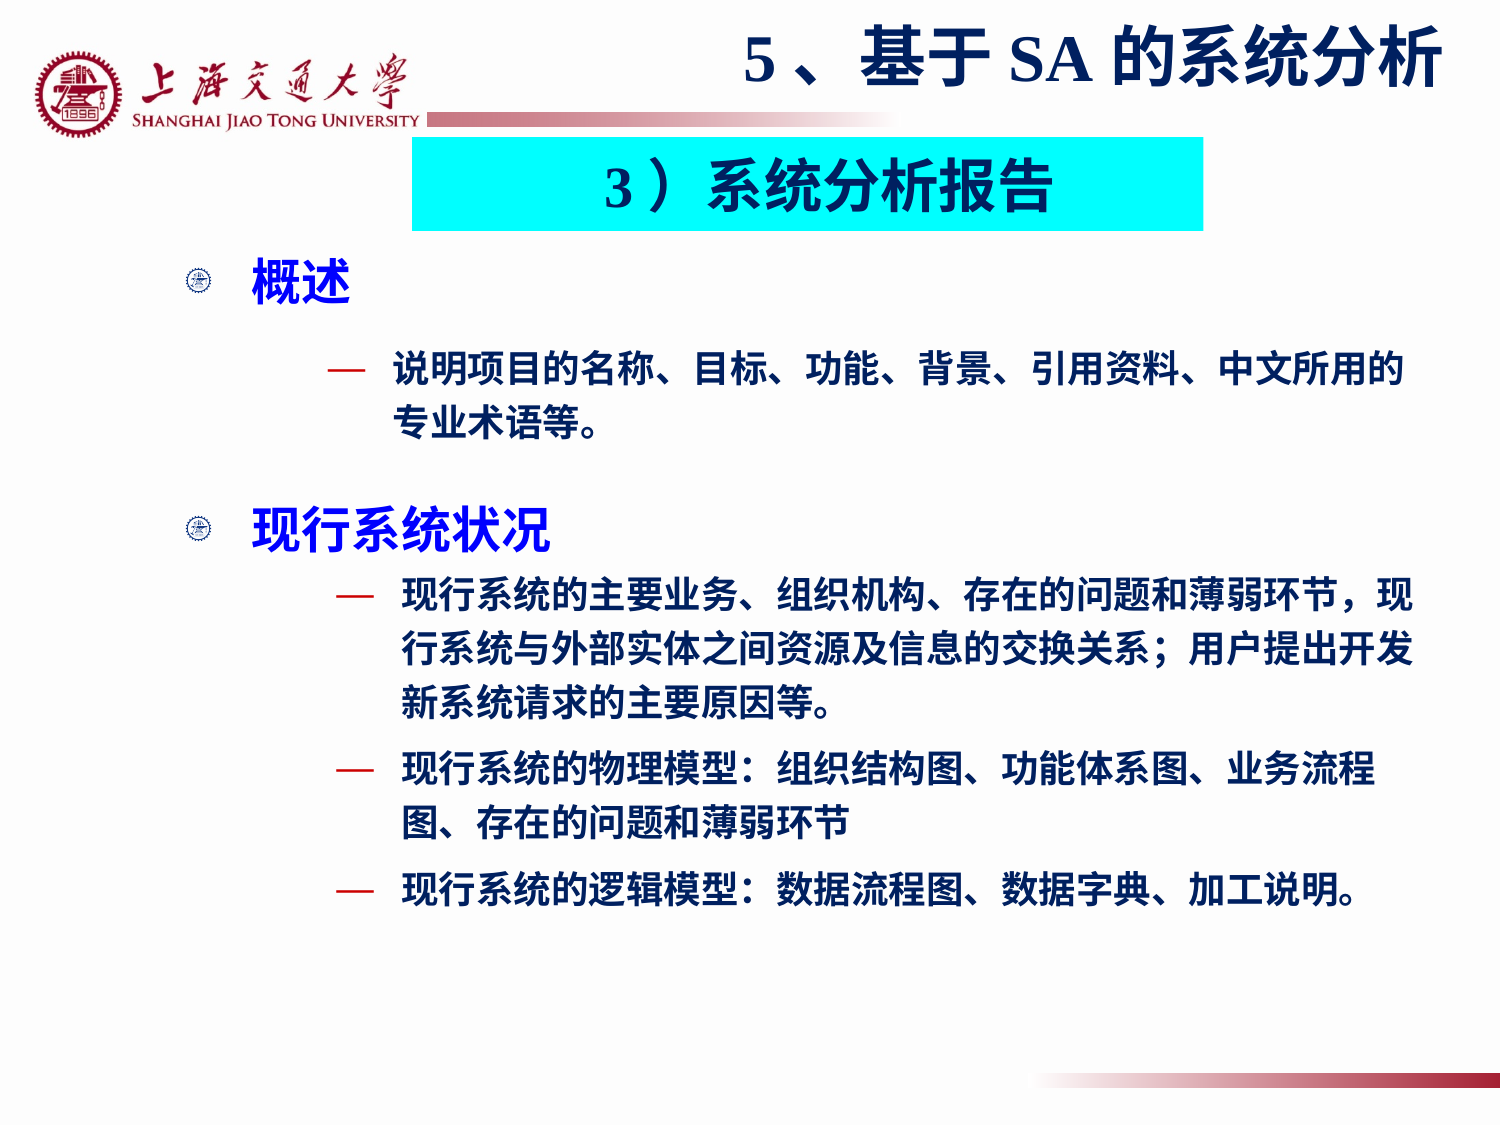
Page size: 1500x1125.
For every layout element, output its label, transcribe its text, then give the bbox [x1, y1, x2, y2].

text_box 现行系统的主要业务、组织机构、存在的问题和薄弱环节，现行系统与外部实体之间资源及信息的交换关系；用户提出开发新系统请求的主要原因等。 现行系统的物理模型：组织结构图、功能体系图、业务流程图、存在的问题和薄弱环节 现行系统的逻辑模型：数据流程图、数据字典、加工说明。 [218, 554, 1435, 919]
text_box 5、基于SA的系统分析 [643, 7, 1459, 102]
text_box 现行系统状况 [162, 479, 863, 568]
picture [0, 0, 1500, 1125]
text_box 概述 [162, 231, 863, 319]
text_box 说明项目的名称、目标、功能、背景、引用资料、中文所用的专业术语等。 [210, 328, 1436, 451]
text_box 3）系统分析报告 [412, 137, 1204, 231]
